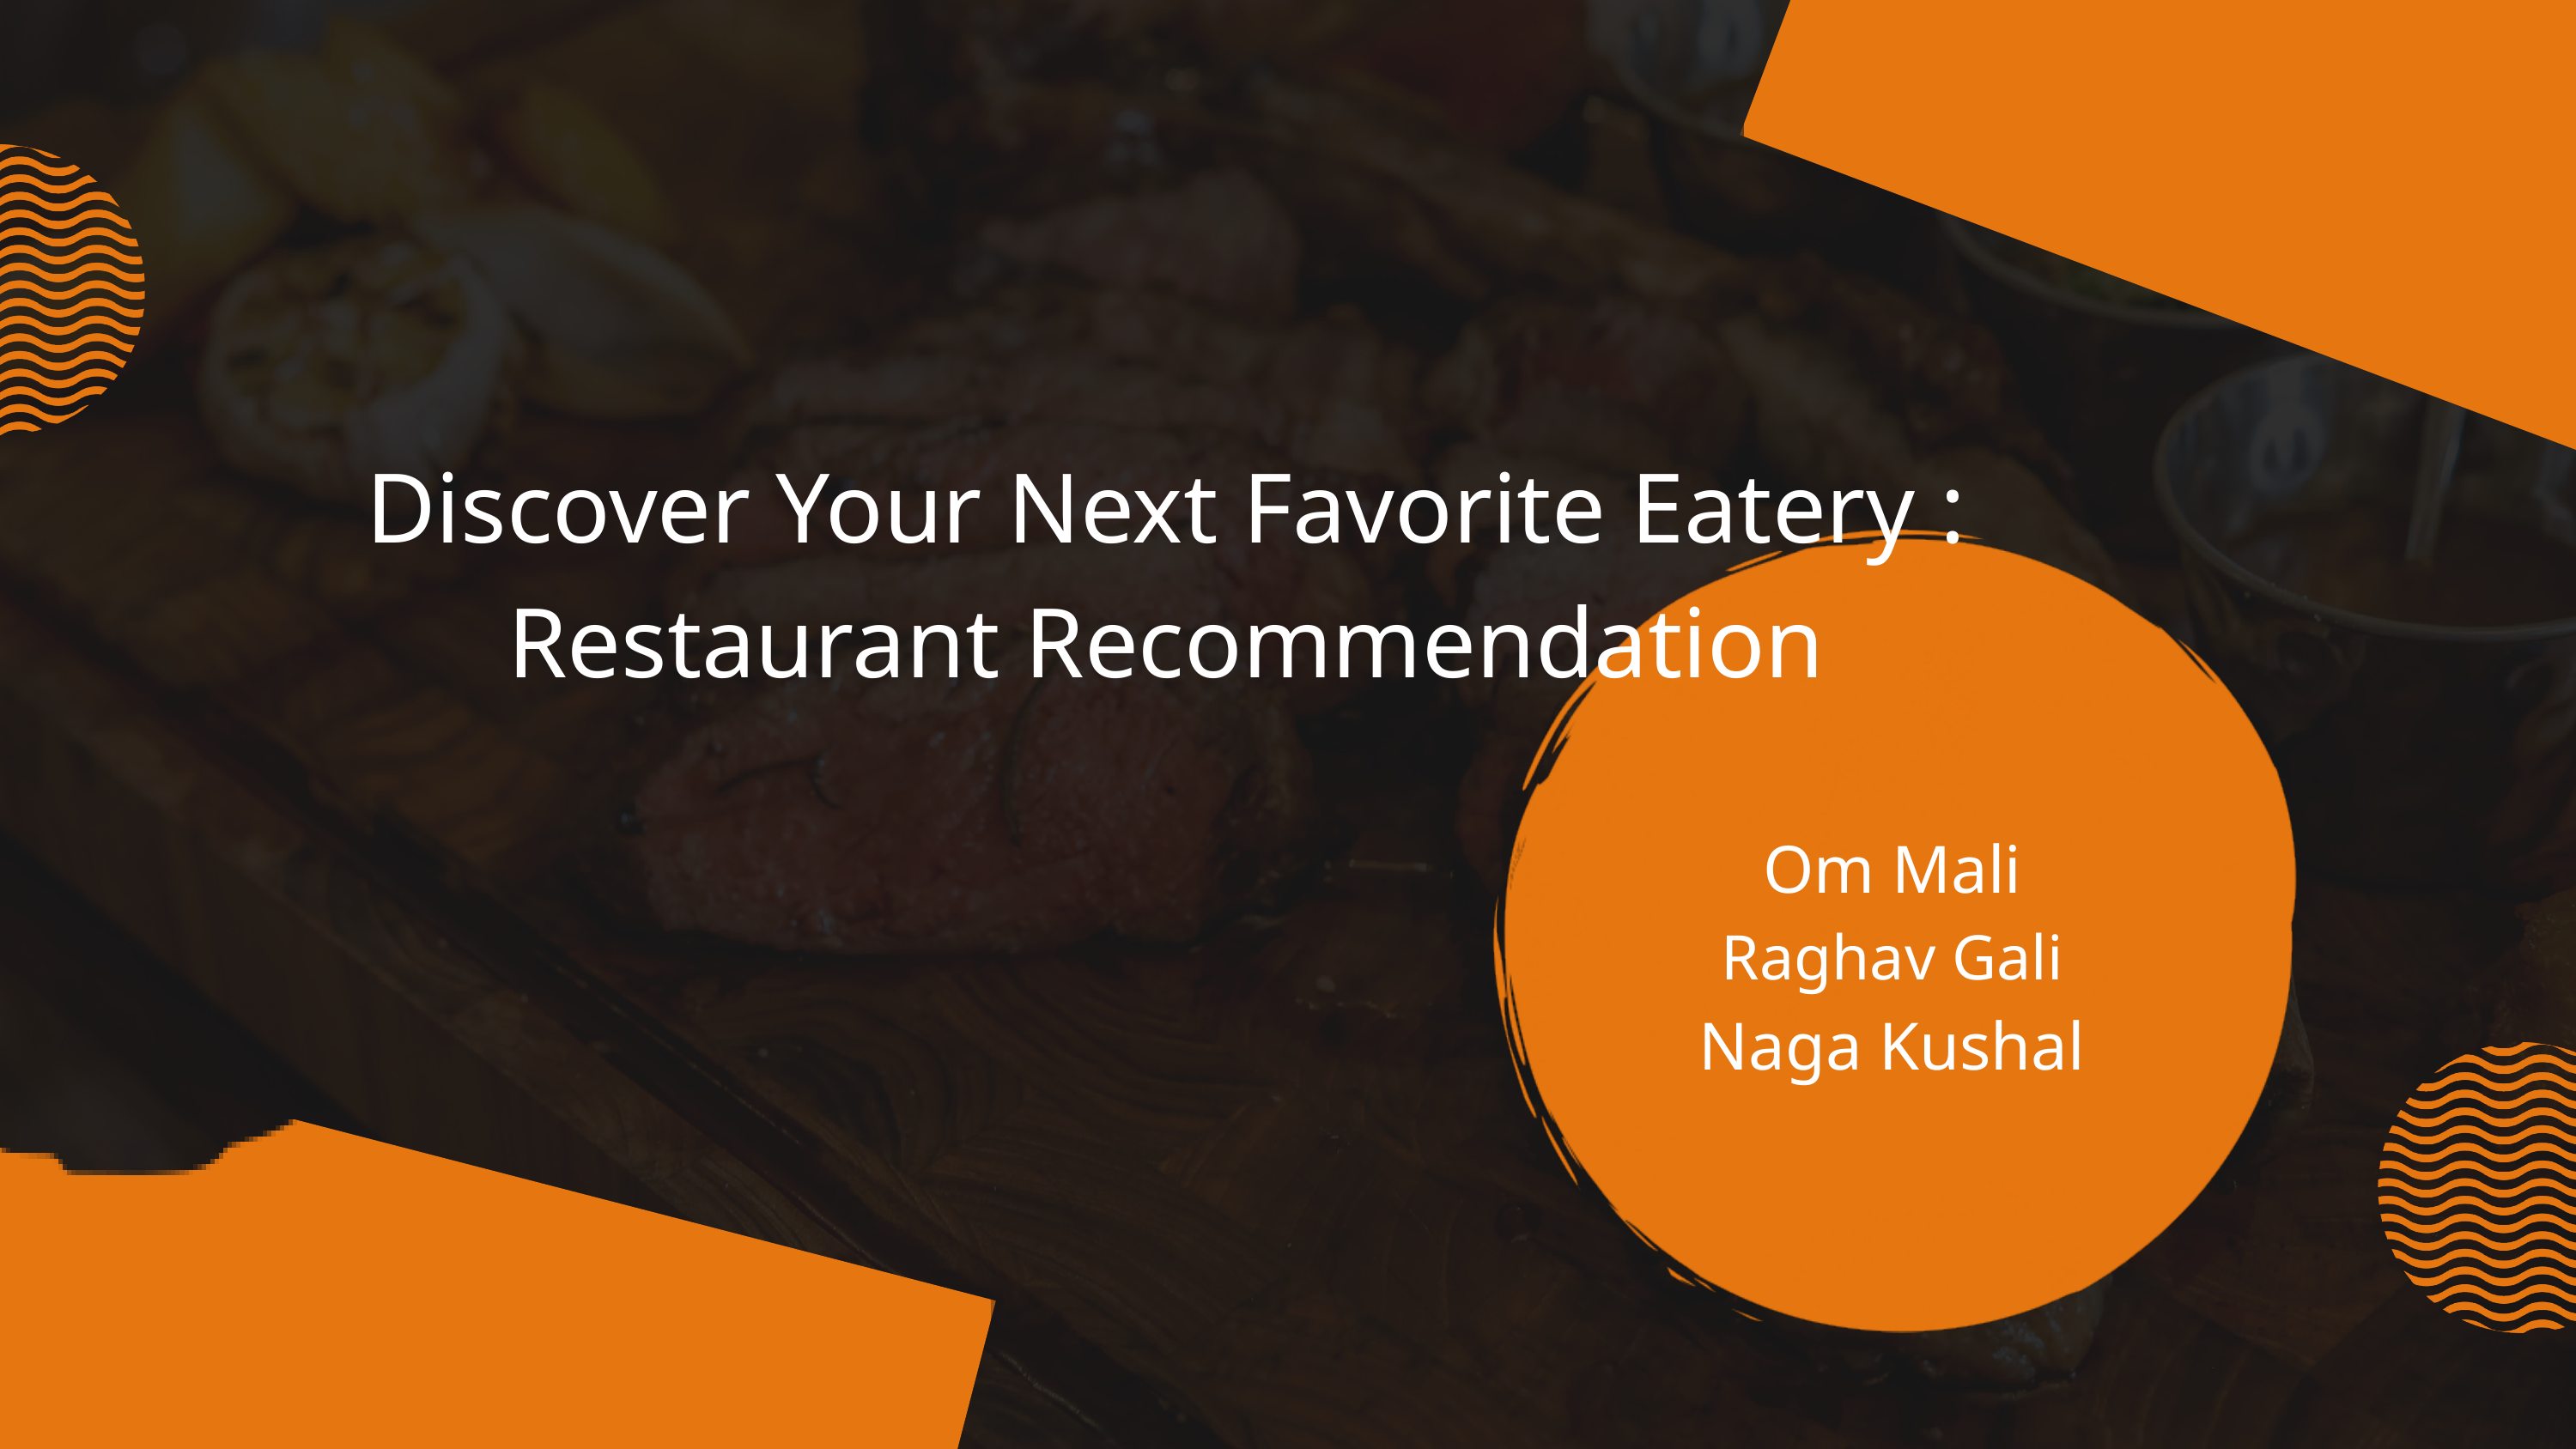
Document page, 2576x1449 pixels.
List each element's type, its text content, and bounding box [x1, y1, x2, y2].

text_box [1485, 525, 2300, 1333]
text_box Om Mali Raghav Gali Naga Kushal [1543, 815, 2241, 1083]
text_box [1740, 0, 2576, 450]
text_box [2378, 1042, 2576, 1333]
text_box [0, 0, 2576, 1449]
text_box [0, 144, 145, 435]
text_box Discover Your Next Favorite Eatery : Restaurant Recommendation [191, 427, 2141, 832]
text_box [0, 1043, 996, 1449]
